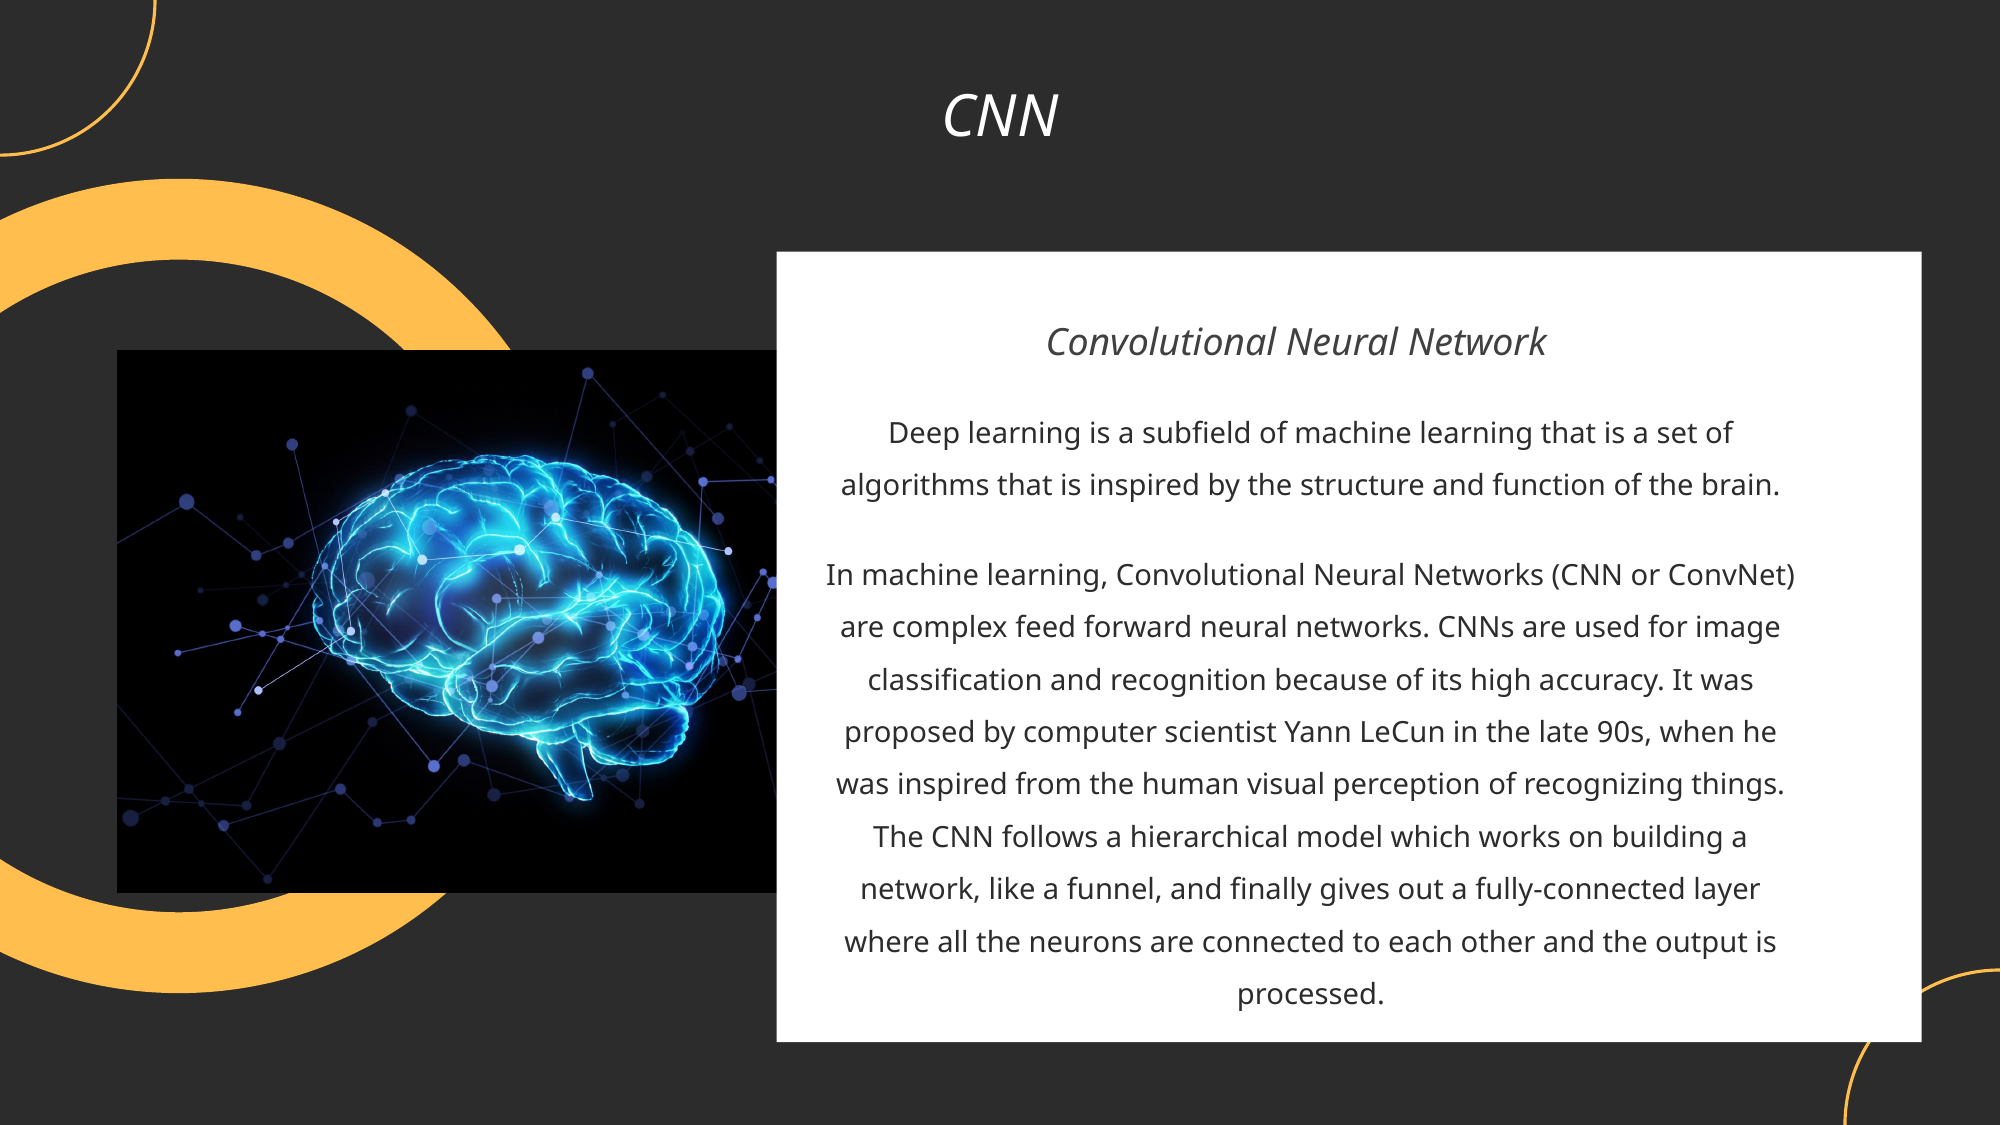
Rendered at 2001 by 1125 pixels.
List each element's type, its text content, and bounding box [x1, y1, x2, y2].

picture [117, 350, 932, 893]
text_box [0, 0, 157, 157]
text_box [0, 177, 512, 350]
text_box Convolutional Neural Network [852, 310, 1741, 371]
text_box [775, 251, 1923, 1043]
text_box [0, 857, 448, 995]
text_box In machine learning, Convolutional Neural Networks (CNN or ConvNet) are complex feed forward neural networks. CNNs are used for image classification and recognition because of its high accuracy. It was proposed by computer scientist Yann LeCun in the late 90s, when he was inspired from the human visual perception of recognizing things. The CNN follows a hierarchical model which works on building a network, like a funnel, and finally gives out a fully-connected layer where all the neurons are connected to each other and the output is processed. [800, 531, 1822, 1018]
text_box [1843, 968, 2000, 1125]
text_box CNN [719, 70, 1280, 156]
text_box Deep learning is a subfield of machine learning that is a set of algorithms that is inspired by the structure and function of the brain. [932, 389, 1822, 509]
